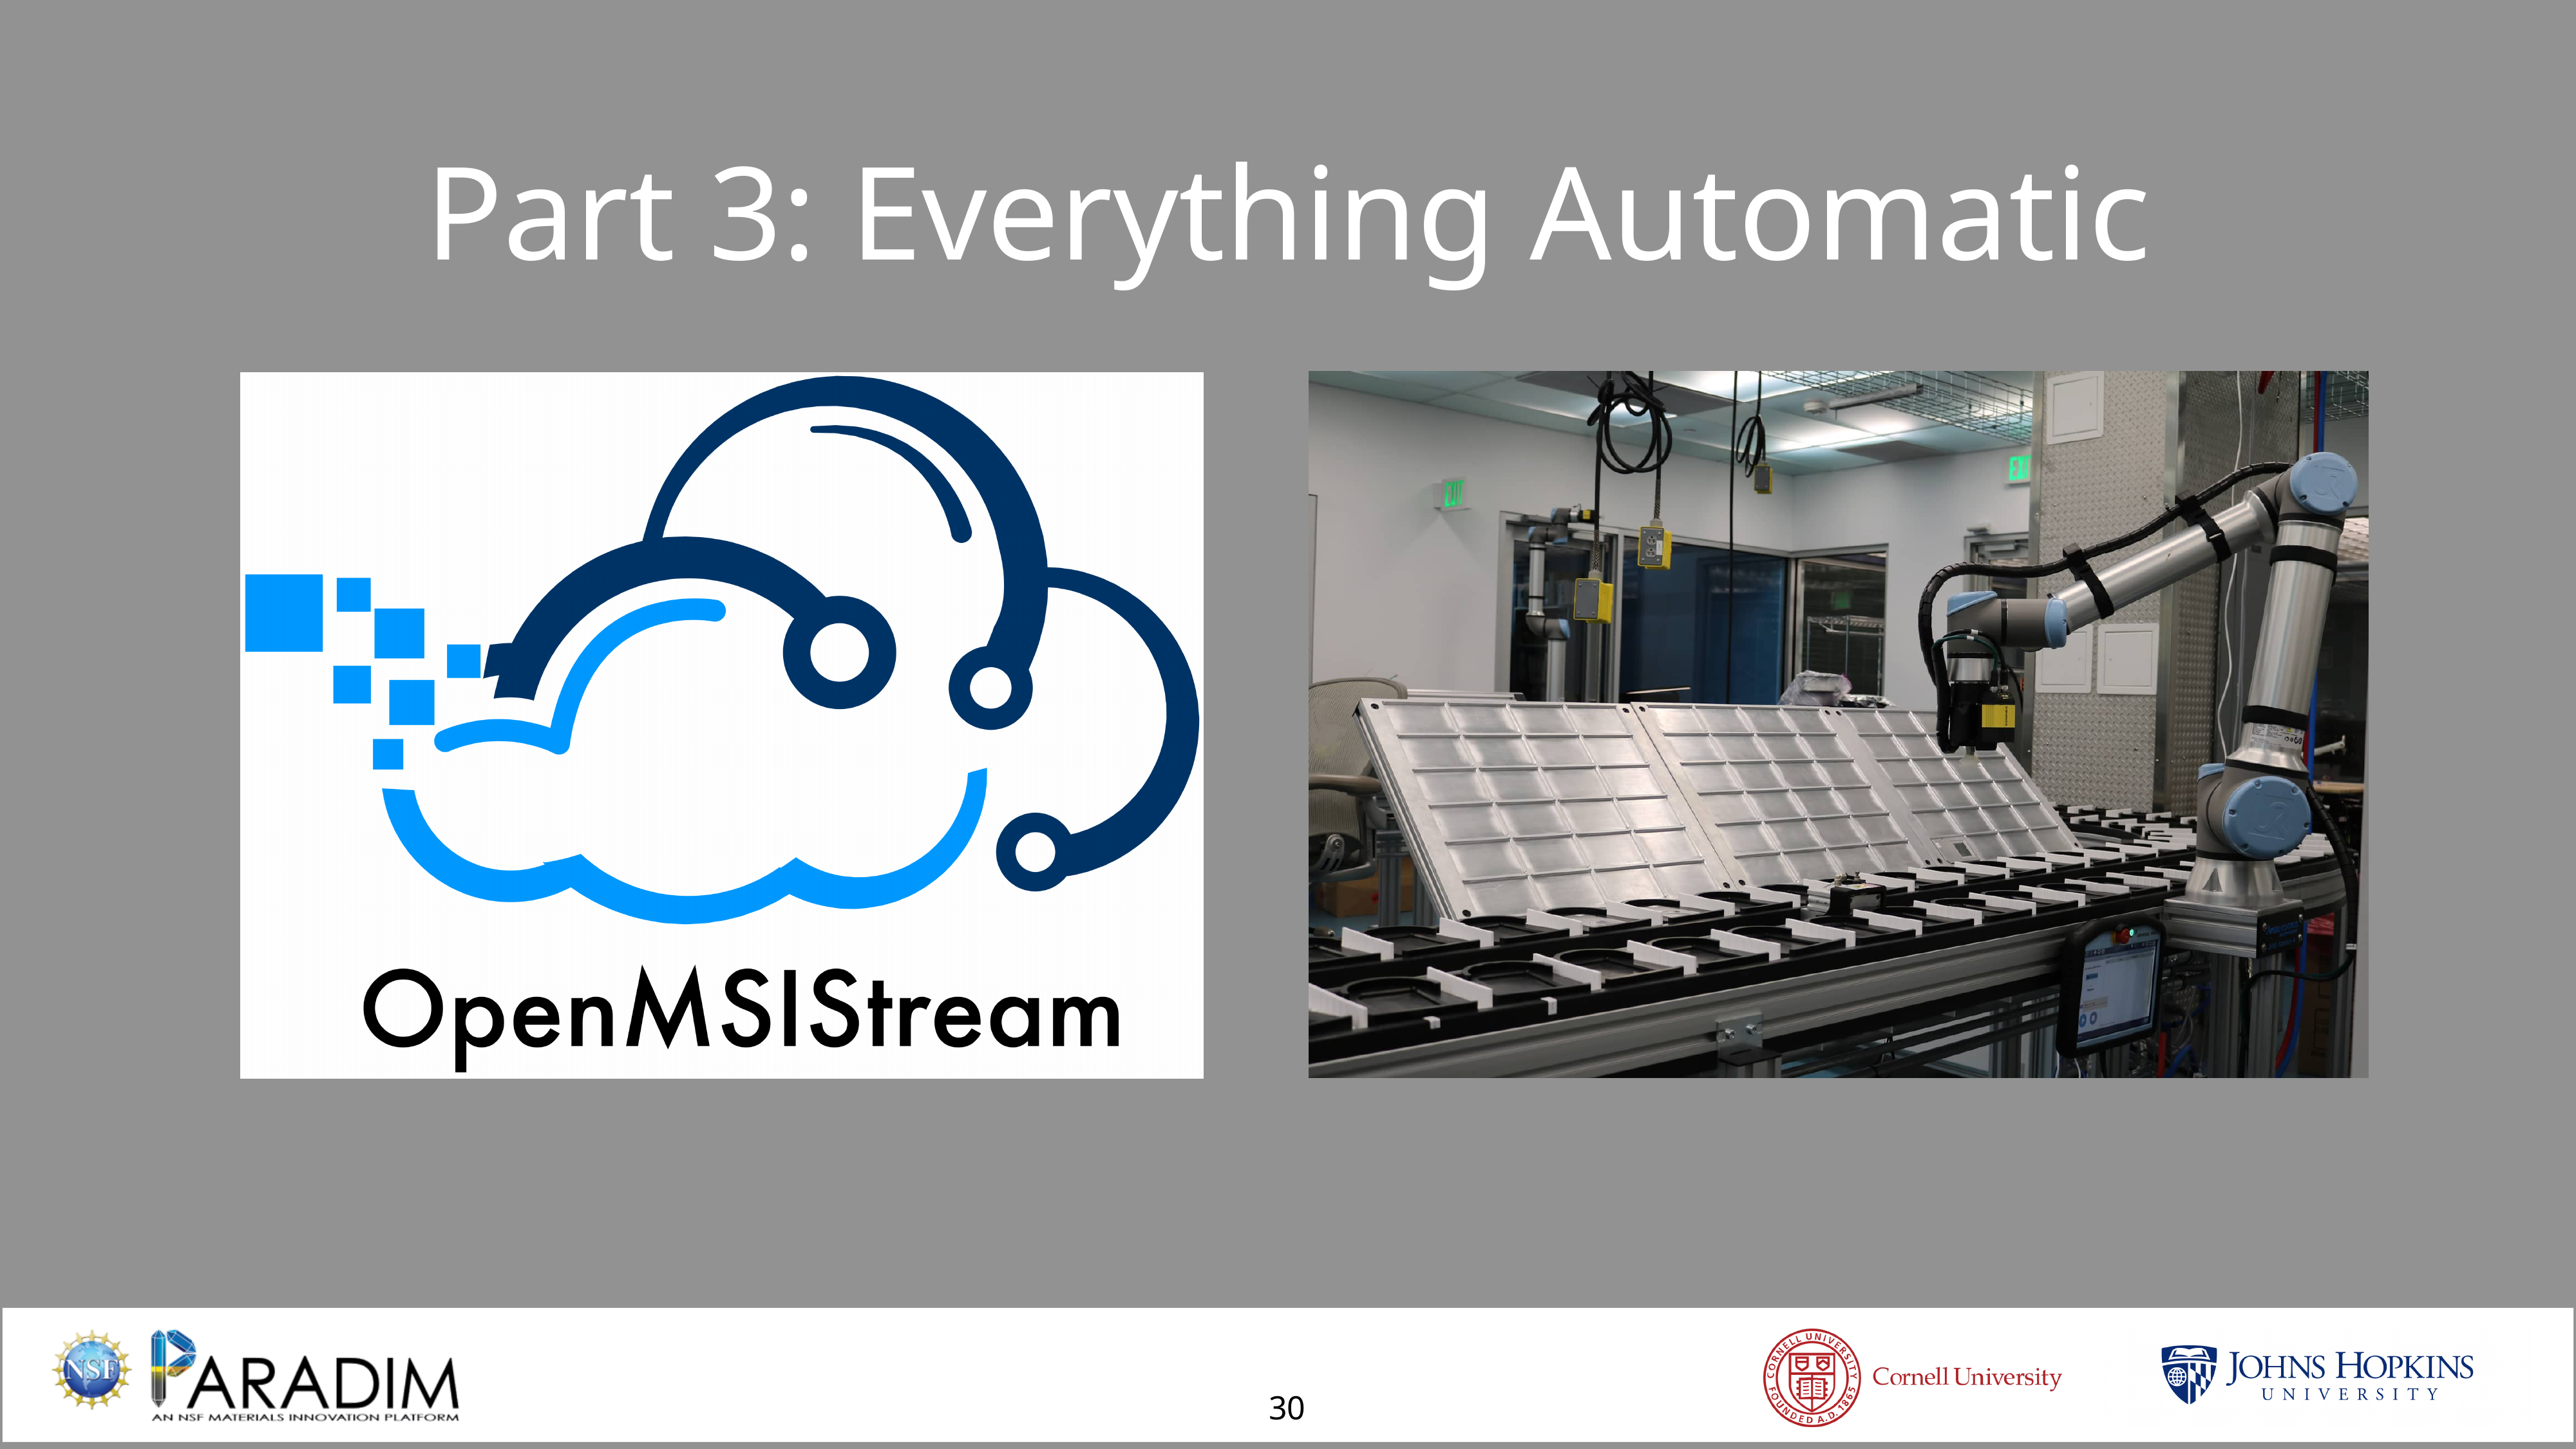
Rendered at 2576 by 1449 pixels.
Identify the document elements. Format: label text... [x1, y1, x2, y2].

picture [44, 1322, 468, 1428]
picture [1763, 1329, 2062, 1427]
title Part 3: Everything Automatic [176, 68, 2400, 349]
picture [2103, 1322, 2532, 1428]
slide_number 30 [1263, 1381, 1312, 1431]
picture [240, 372, 1204, 1079]
picture [1309, 371, 2369, 1078]
